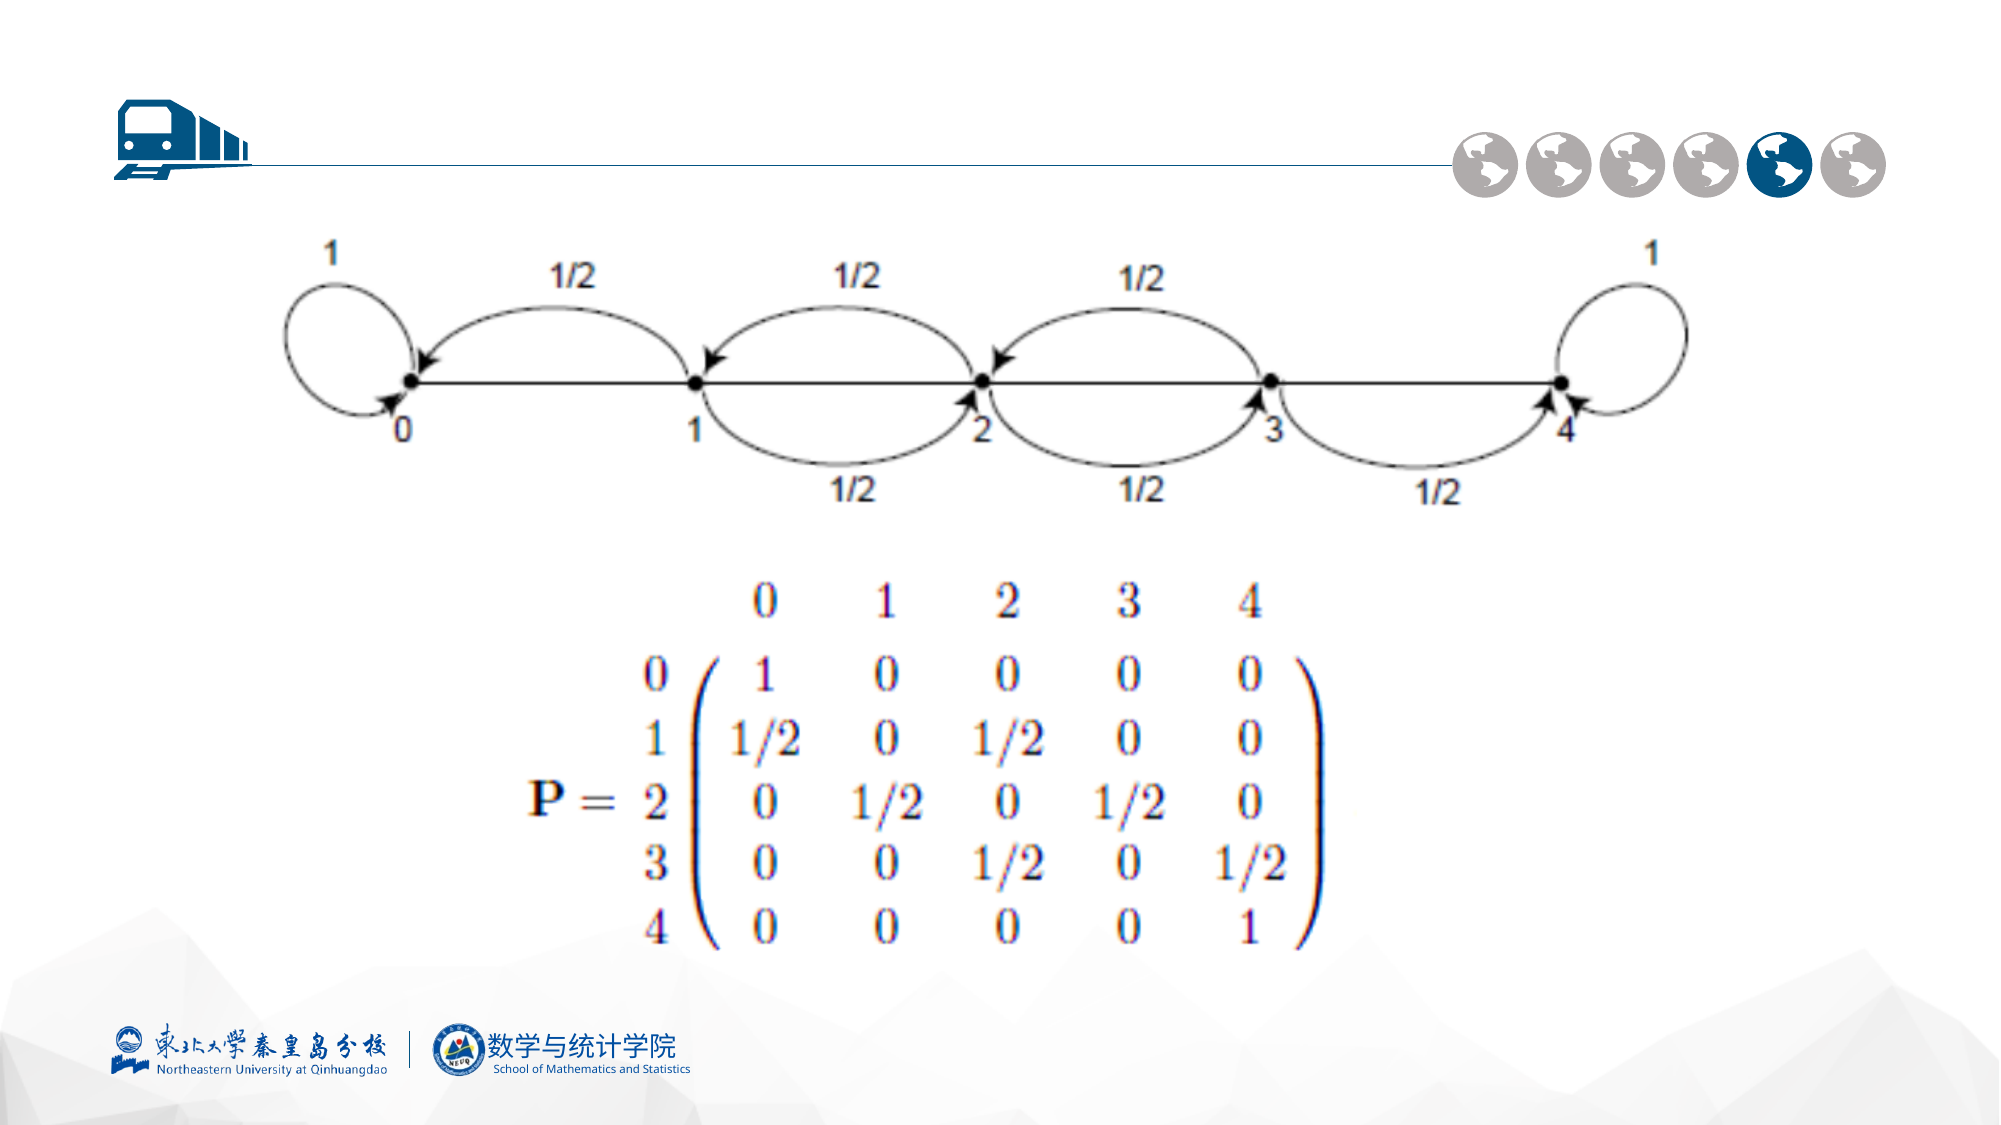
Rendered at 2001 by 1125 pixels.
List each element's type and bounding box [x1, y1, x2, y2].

picture [265, 191, 1703, 534]
picture [111, 1023, 387, 1077]
picture [506, 562, 1373, 987]
picture [432, 1023, 486, 1077]
